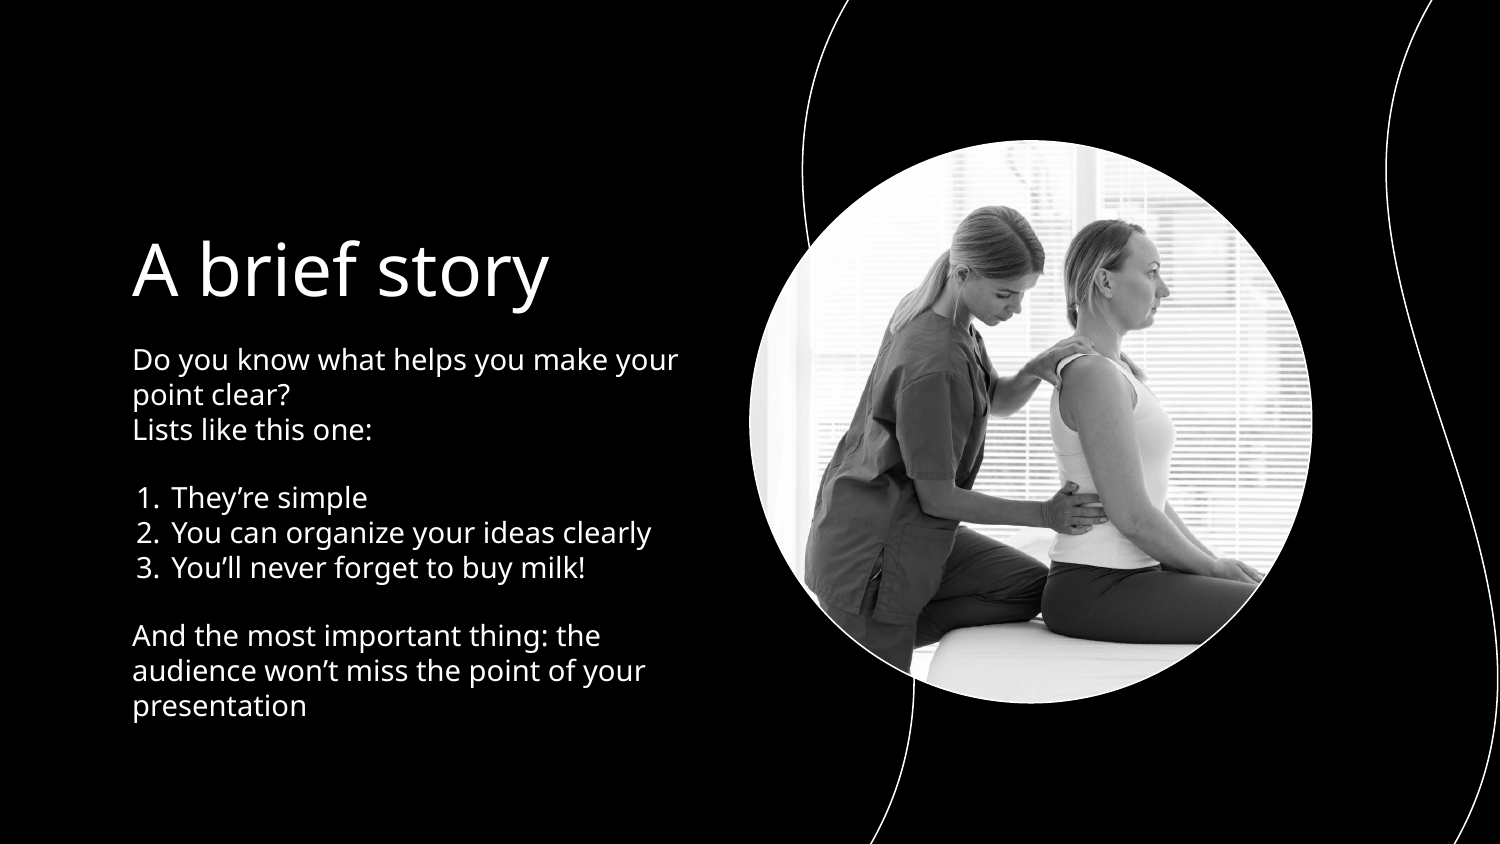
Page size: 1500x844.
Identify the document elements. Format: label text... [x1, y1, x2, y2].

picture [749, 140, 1312, 703]
title A brief story [116, 103, 699, 326]
list Do you know what helps you make your point clear? Lists like this one: They’re simple You can organize your ideas clearly You’ll never forget to buy milk! And the most important thing: the audience won’t miss the point of your presentation [116, 326, 699, 756]
